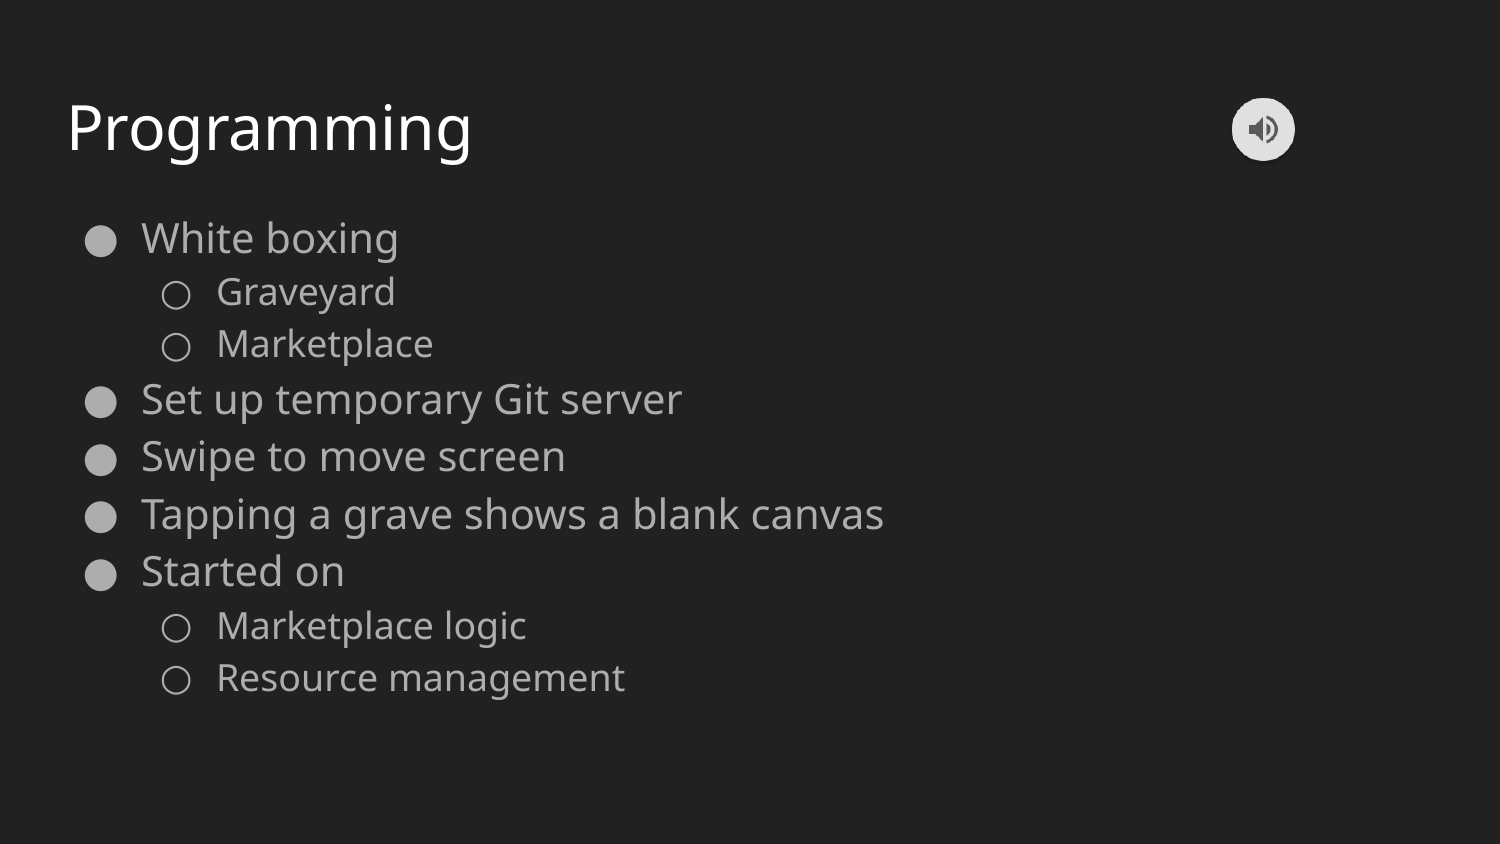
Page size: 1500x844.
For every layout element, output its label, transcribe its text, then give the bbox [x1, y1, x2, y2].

title Programming [51, 72, 1449, 167]
list White boxing Graveyard Marketplace Set up temporary Git server Swipe to move screen Tapping a grave shows a blank canvas Started on Marketplace logic Resource management [51, 189, 1449, 750]
picture [1225, 91, 1301, 168]
